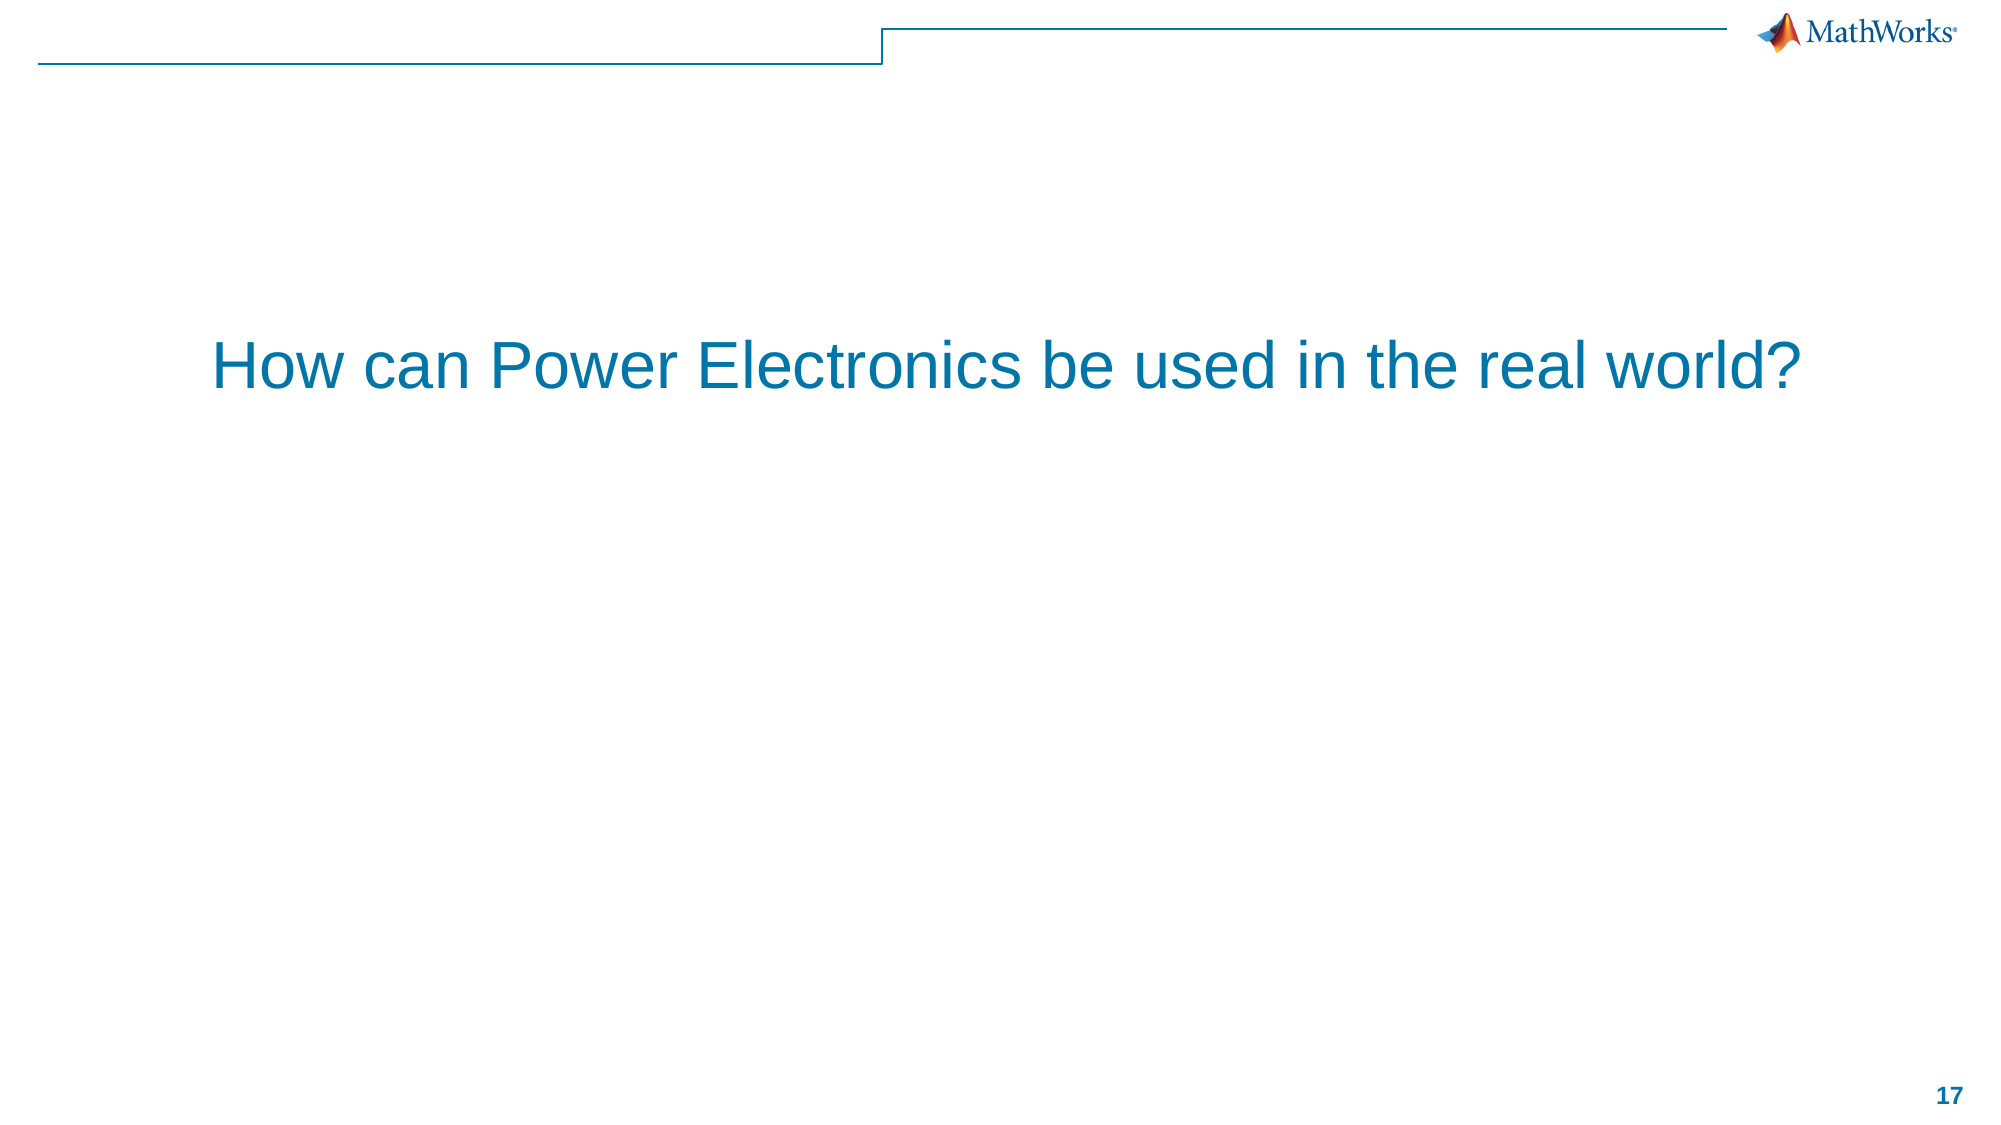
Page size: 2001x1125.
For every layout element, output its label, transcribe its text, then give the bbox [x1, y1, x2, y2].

title How can Power Electronics be used in the real world? [157, 314, 1858, 538]
picture [1751, 3, 1970, 63]
